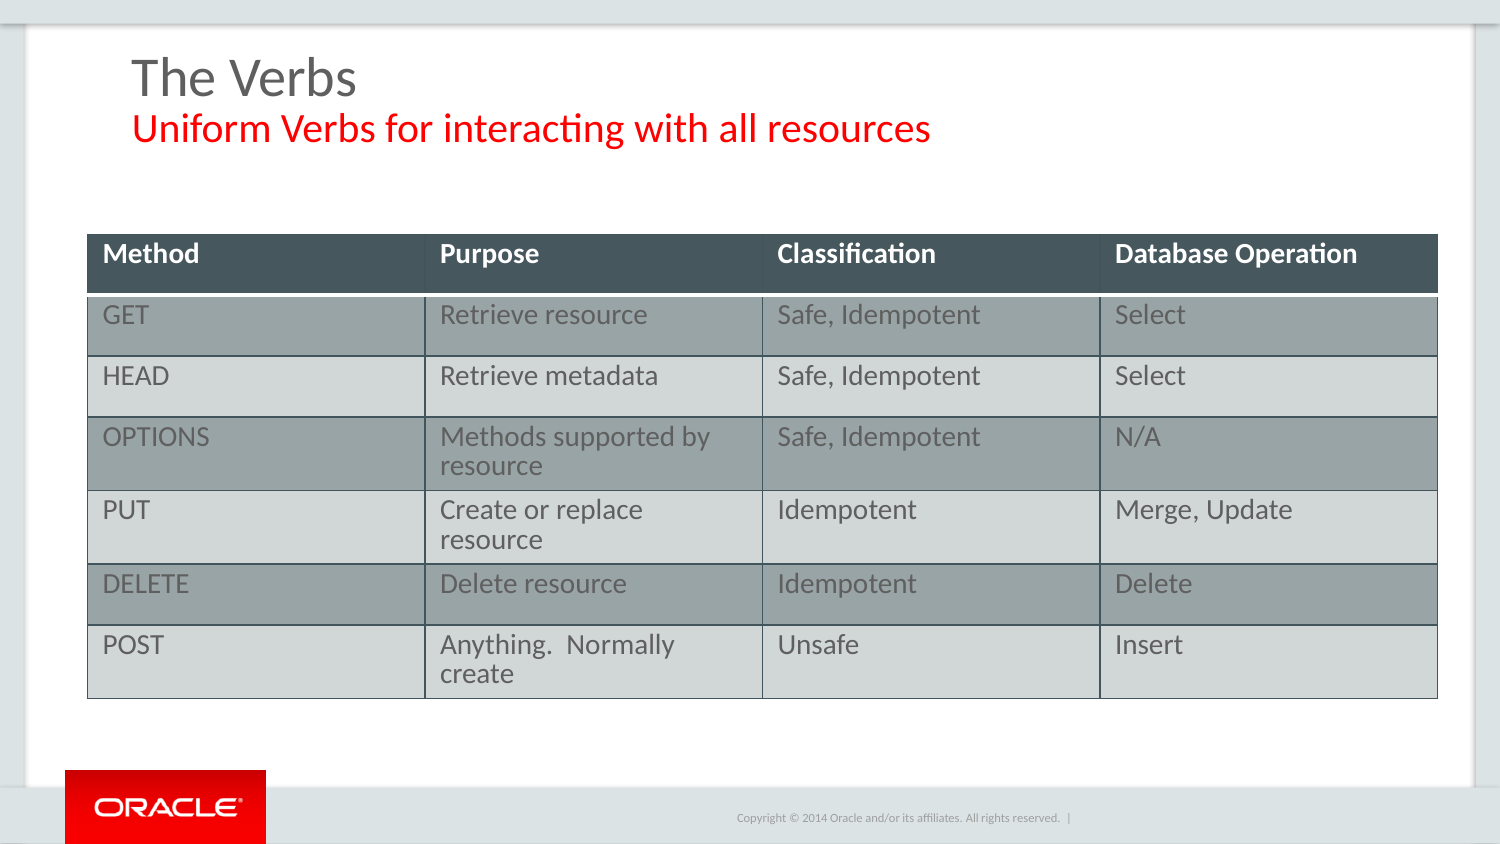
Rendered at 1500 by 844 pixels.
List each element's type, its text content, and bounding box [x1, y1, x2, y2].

title The Verbs [131, 40, 1482, 106]
table_cell N/A [1101, 418, 1437, 490]
table_cell Select [1101, 297, 1437, 355]
table_cell Delete [1101, 565, 1437, 624]
table_cell Methods supported by resource [426, 418, 762, 490]
table_header Method [88, 235, 424, 293]
table_header Classification [763, 235, 1099, 293]
table_cell DELETE [88, 565, 424, 624]
picture [65, 770, 266, 844]
table_cell Insert [1101, 626, 1437, 698]
table_cell Anything. Normally create [426, 626, 762, 698]
table_cell Idempotent [763, 565, 1099, 624]
table_cell Safe, Idempotent [763, 297, 1099, 355]
table_cell PUT [88, 491, 424, 563]
table_cell HEAD [88, 357, 424, 416]
table_cell Retrieve resource [426, 297, 762, 355]
list Uniform Verbs for interacting with all resources [131, 106, 1482, 157]
table_cell Idempotent [763, 491, 1099, 563]
table_header Database Operation [1101, 235, 1437, 293]
table_cell Safe, Idempotent [763, 418, 1099, 490]
table_cell Select [1101, 357, 1437, 416]
table_cell Delete resource [426, 565, 762, 624]
table_cell Merge, Update [1101, 491, 1437, 563]
table_cell Retrieve metadata [426, 357, 762, 416]
table_cell GET [88, 297, 424, 355]
table_cell Unsafe [763, 626, 1099, 698]
table_cell POST [88, 626, 424, 698]
table_cell OPTIONS [88, 418, 424, 490]
table_cell Create or replace resource [426, 491, 762, 563]
table_header Purpose [426, 235, 762, 293]
table_cell Safe, Idempotent [763, 357, 1099, 416]
